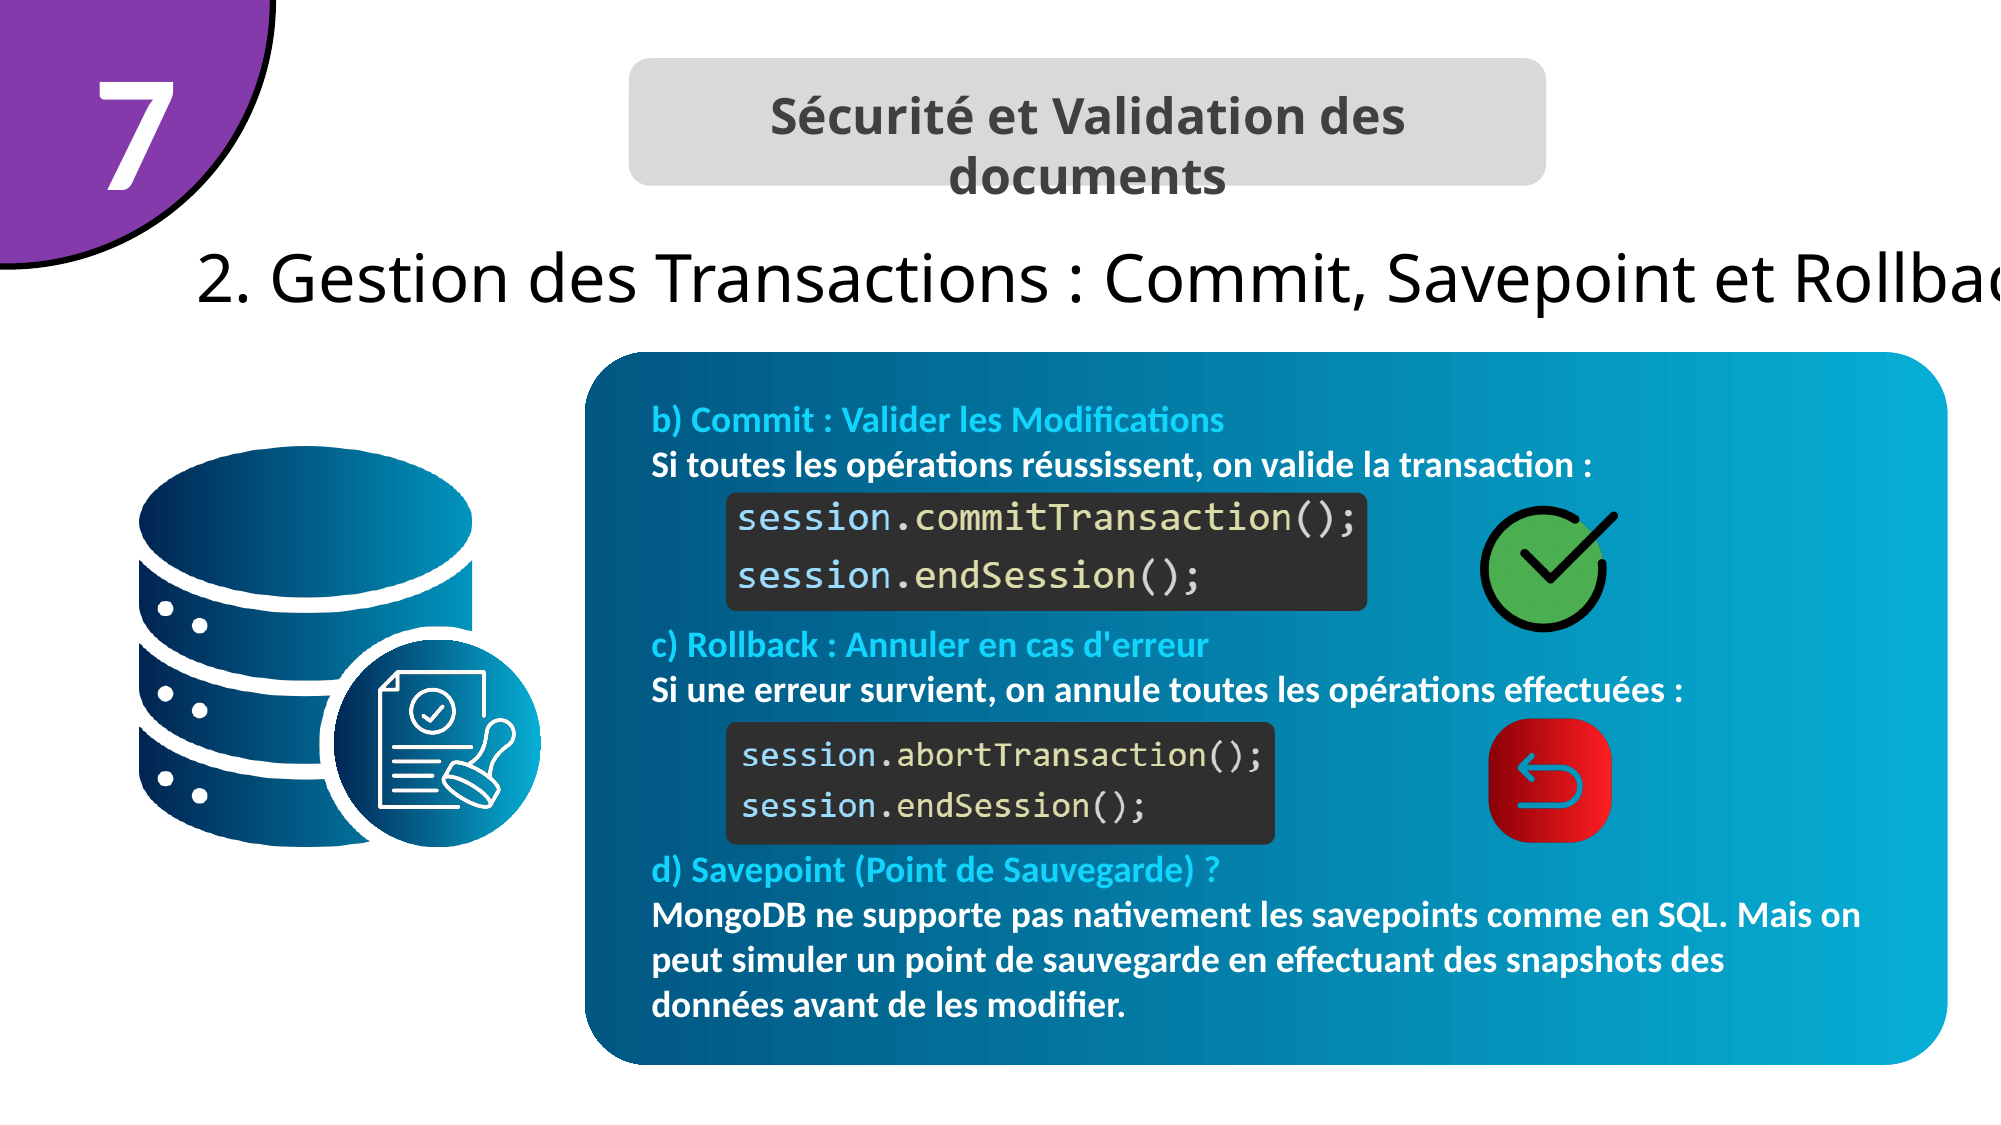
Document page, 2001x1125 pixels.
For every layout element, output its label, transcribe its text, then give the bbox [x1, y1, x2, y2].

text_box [139, 446, 541, 847]
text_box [0, 0, 287, 267]
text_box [628, 58, 1547, 214]
text_box 2. Gestion des Transactions : Commit, Savepoint et Rollback [181, 228, 2000, 324]
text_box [584, 352, 1948, 1125]
